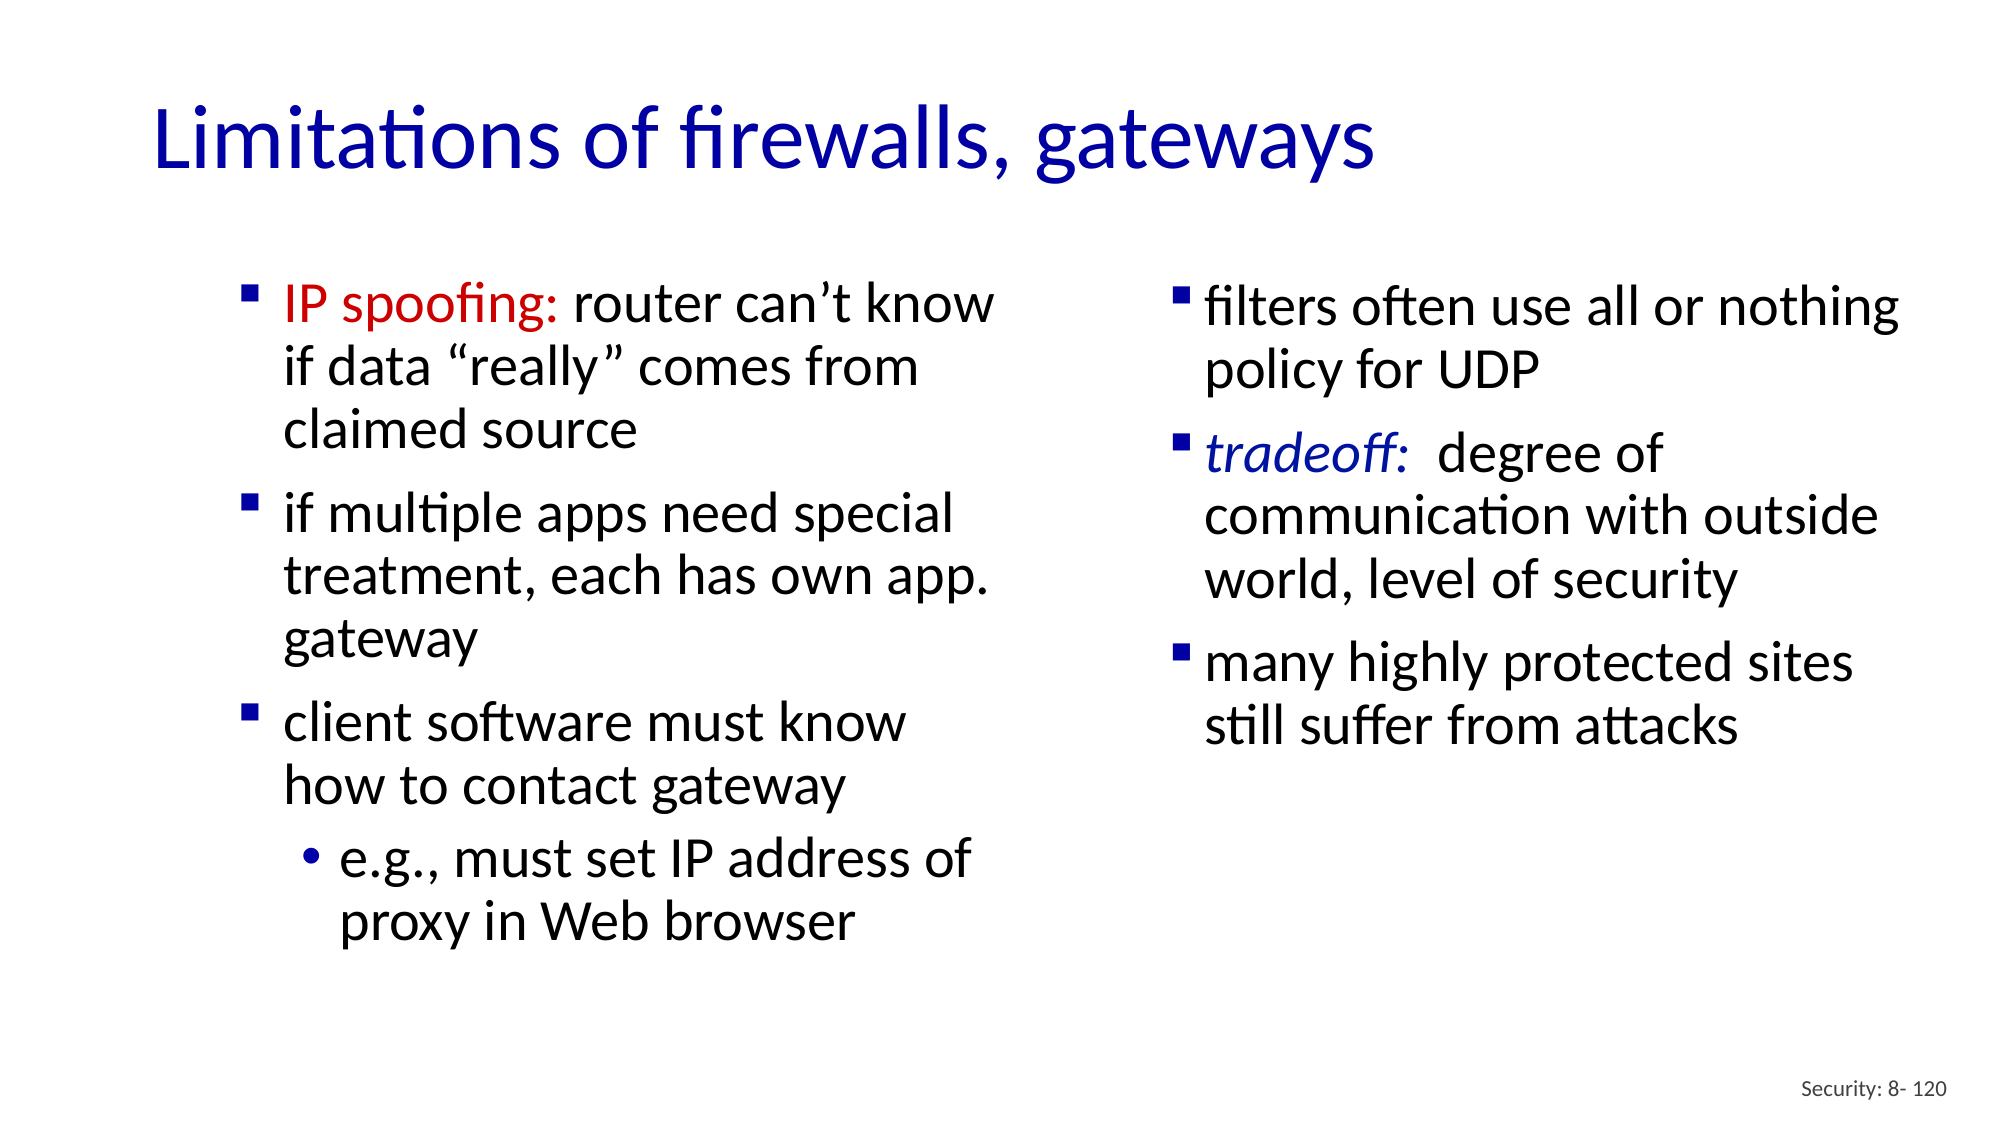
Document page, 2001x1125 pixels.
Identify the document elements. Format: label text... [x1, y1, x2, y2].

text_box filters often use all or nothing policy for UDP tradeoff: degree of communication with outside world, level of security many highly protected sites still suffer from attacks [1131, 267, 1927, 1031]
text_box IP spoofing: router can’t know if data “really” comes from claimed source if multiple apps need special treatment, each has own app. gateway client software must know how to contact gateway e.g., must set IP address of proxy in Web browser [210, 265, 1028, 1028]
text_box Limitations of firewalls, gateways [137, 65, 1863, 213]
slide_number Security: 8- 120 [1512, 1056, 1963, 1117]
